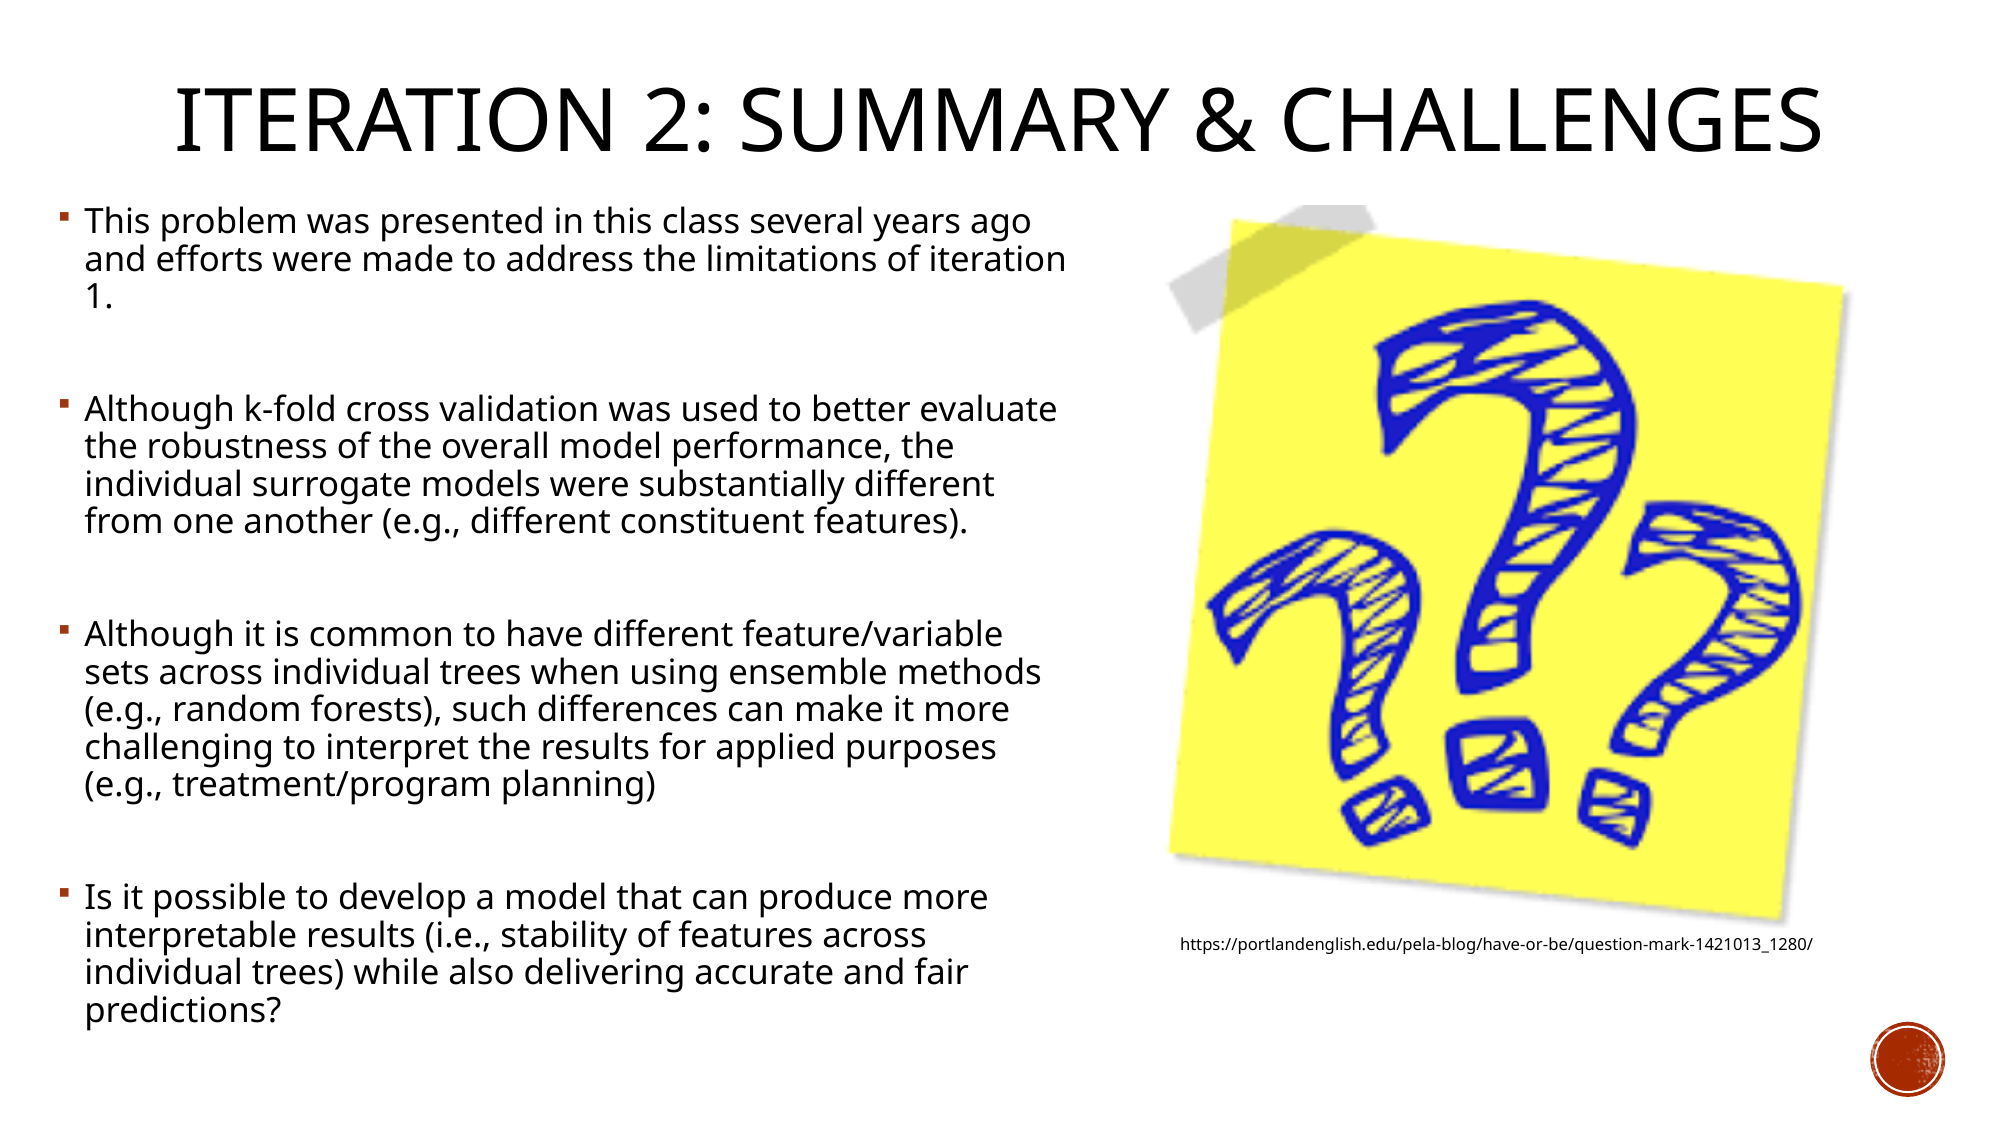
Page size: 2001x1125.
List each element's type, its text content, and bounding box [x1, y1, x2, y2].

picture [1112, 205, 1898, 945]
title Iteration 2: Summary & Challenges [42, 39, 1958, 206]
text_box This problem was presented in this class several years ago and efforts were made to address the limitations of iteration 1. Although k-fold cross validation was used to better evaluate the robustness of the overall model performance, the individual surrogate models were substantially different from one another (e.g., different constituent features). Although it is common to have different feature/variable sets across individual trees when using ensemble methods (e.g., random forests), such differences can make it more challenging to interpret the results for applied purposes (e.g., treatment/program planning) Is it possible to develop a model that can produce more interpretable results (i.e., stability of features across individual trees) while also delivering accurate and fair predictions? [42, 196, 1084, 1086]
text_box https://portlandenglish.edu/pela-blog/have-or-be/question-mark-1421013_1280/ [1165, 945, 1845, 962]
